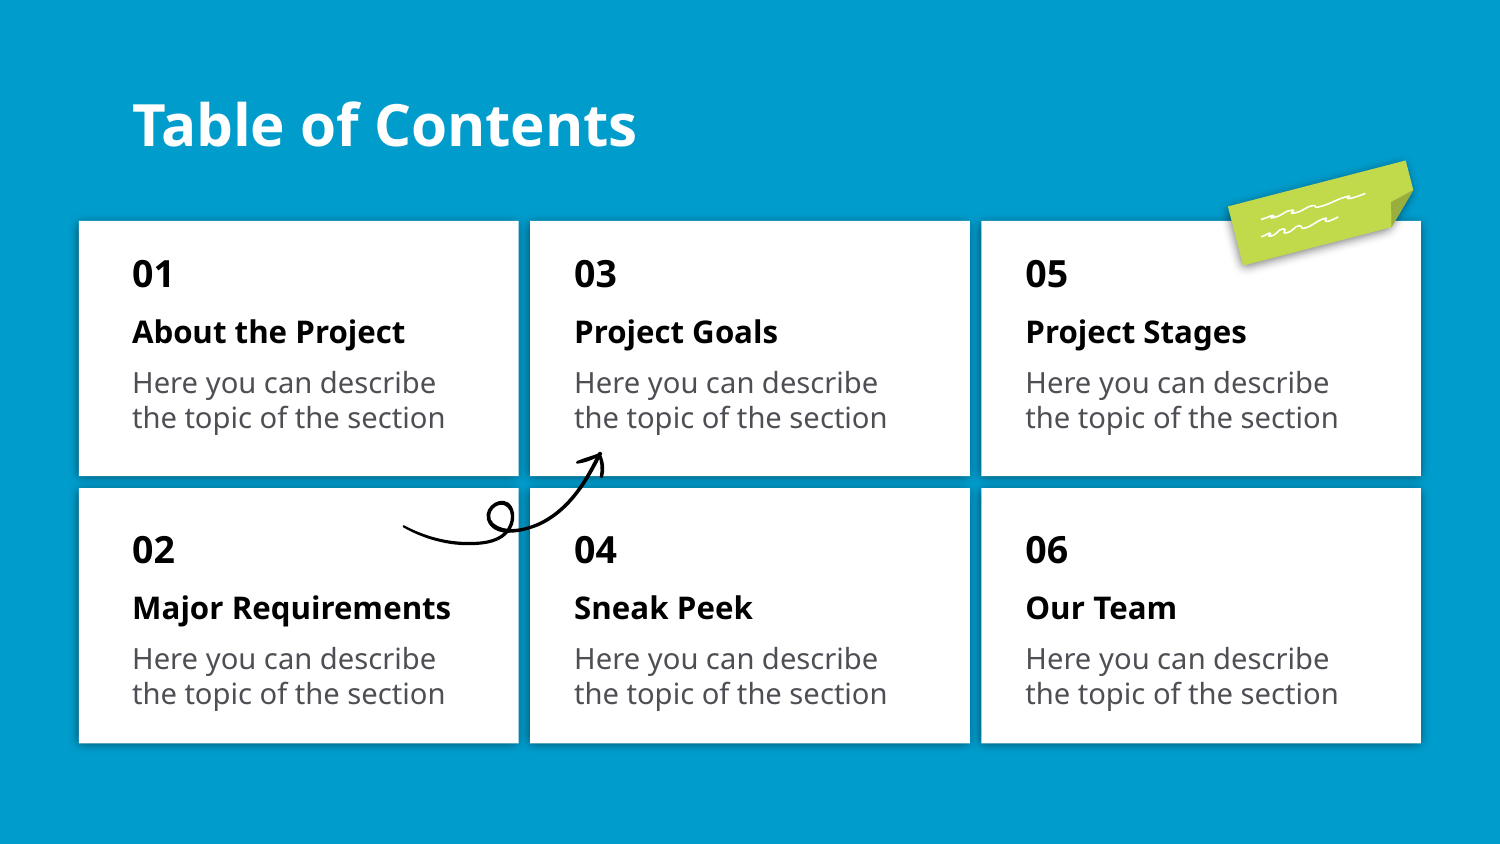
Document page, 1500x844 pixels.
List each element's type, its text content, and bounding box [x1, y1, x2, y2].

subtitle Project Stages [1010, 310, 1392, 351]
text_box [1227, 160, 1414, 266]
title Table of Contents [116, 72, 1383, 167]
text_box [981, 220, 1421, 477]
text_box [530, 220, 970, 477]
text_box [78, 488, 519, 744]
text_box [981, 488, 1421, 744]
title 02 [116, 514, 246, 586]
subtitle About the Project [116, 310, 499, 351]
subtitle Sneak Peek [559, 586, 941, 628]
subtitle Major Requirements [116, 586, 499, 628]
text_box [530, 488, 970, 744]
text_box [1261, 216, 1339, 237]
text_box [1391, 191, 1412, 225]
subtitle Here you can describe the topic of the section [559, 639, 941, 712]
subtitle Here you can describe the topic of the section [1010, 639, 1392, 712]
title 03 [559, 238, 688, 310]
subtitle Here you can describe the topic of the section [1010, 363, 1392, 435]
subtitle Here you can describe the topic of the section [116, 639, 499, 712]
subtitle Here you can describe the topic of the section [116, 363, 499, 435]
title 05 [1010, 238, 1139, 310]
title 04 [559, 514, 688, 586]
text_box [1261, 193, 1366, 220]
subtitle Project Goals [559, 310, 941, 351]
title 06 [1010, 514, 1139, 586]
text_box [484, 403, 536, 618]
subtitle Here you can describe the topic of the section [559, 363, 941, 435]
subtitle Our Team [1010, 586, 1392, 628]
text_box [78, 220, 519, 477]
title 01 [116, 238, 246, 310]
